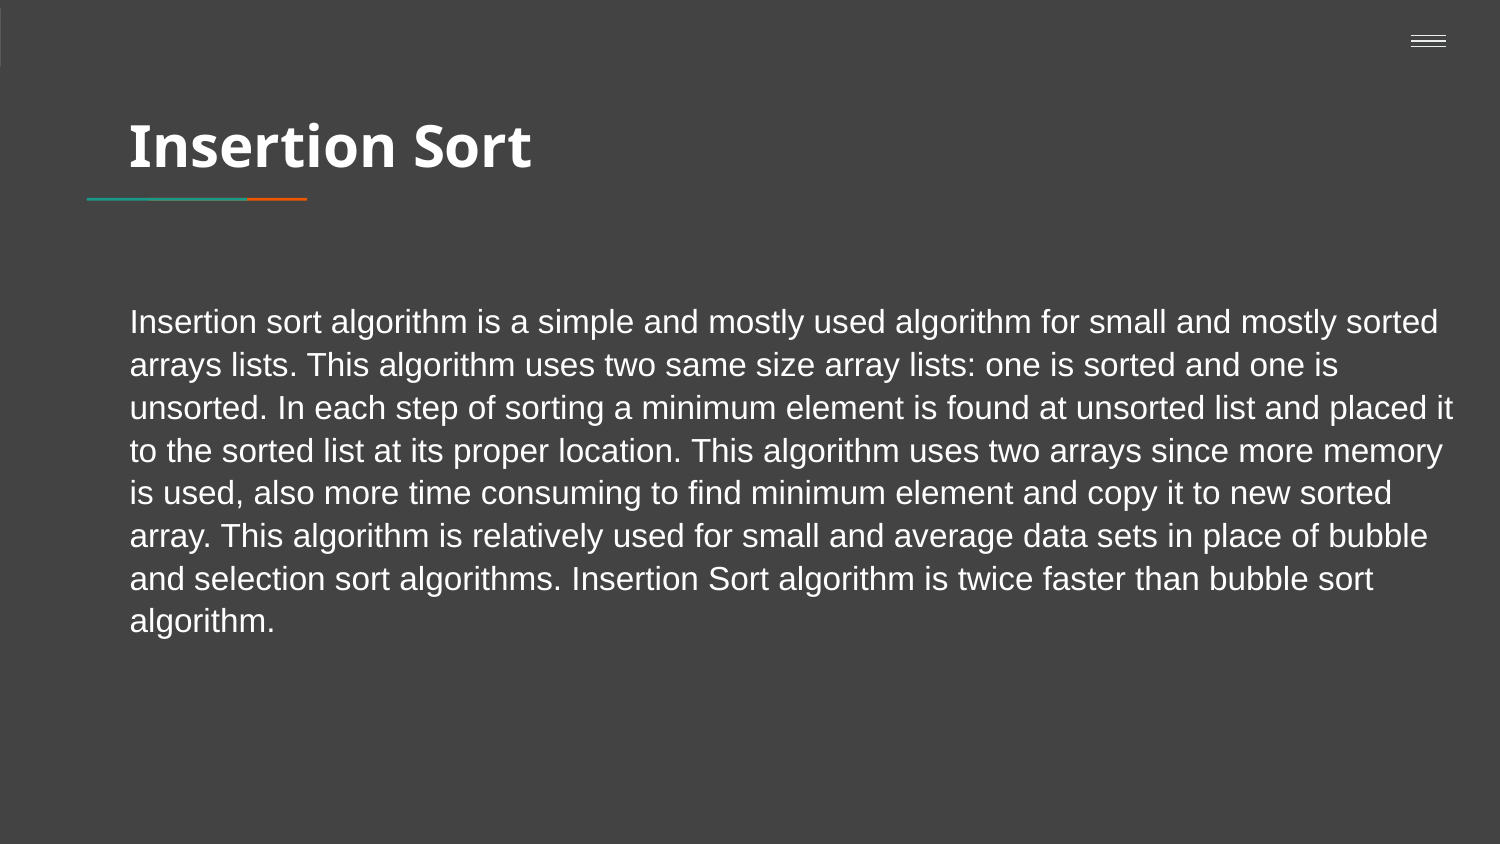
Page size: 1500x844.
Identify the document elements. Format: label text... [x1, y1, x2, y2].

text_box Insertion sort algorithm is a simple and mostly used algorithm for small and mostly sorted arrays lists. This algorithm uses two same size array lists: one is sorted and one is unsorted. In each step of sorting a minimum element is found at unsorted list and placed it to the sorted list at its proper location. This algorithm uses two arrays since more memory is used, also more time consuming to find minimum element and copy it to new sorted array. This algorithm is relatively used for small and average data sets in place of bubble and selection sort algorithms. Insertion Sort algorithm is twice faster than bubble sort algorithm. [114, 282, 1485, 844]
title Insertion Sort [114, 94, 1265, 188]
